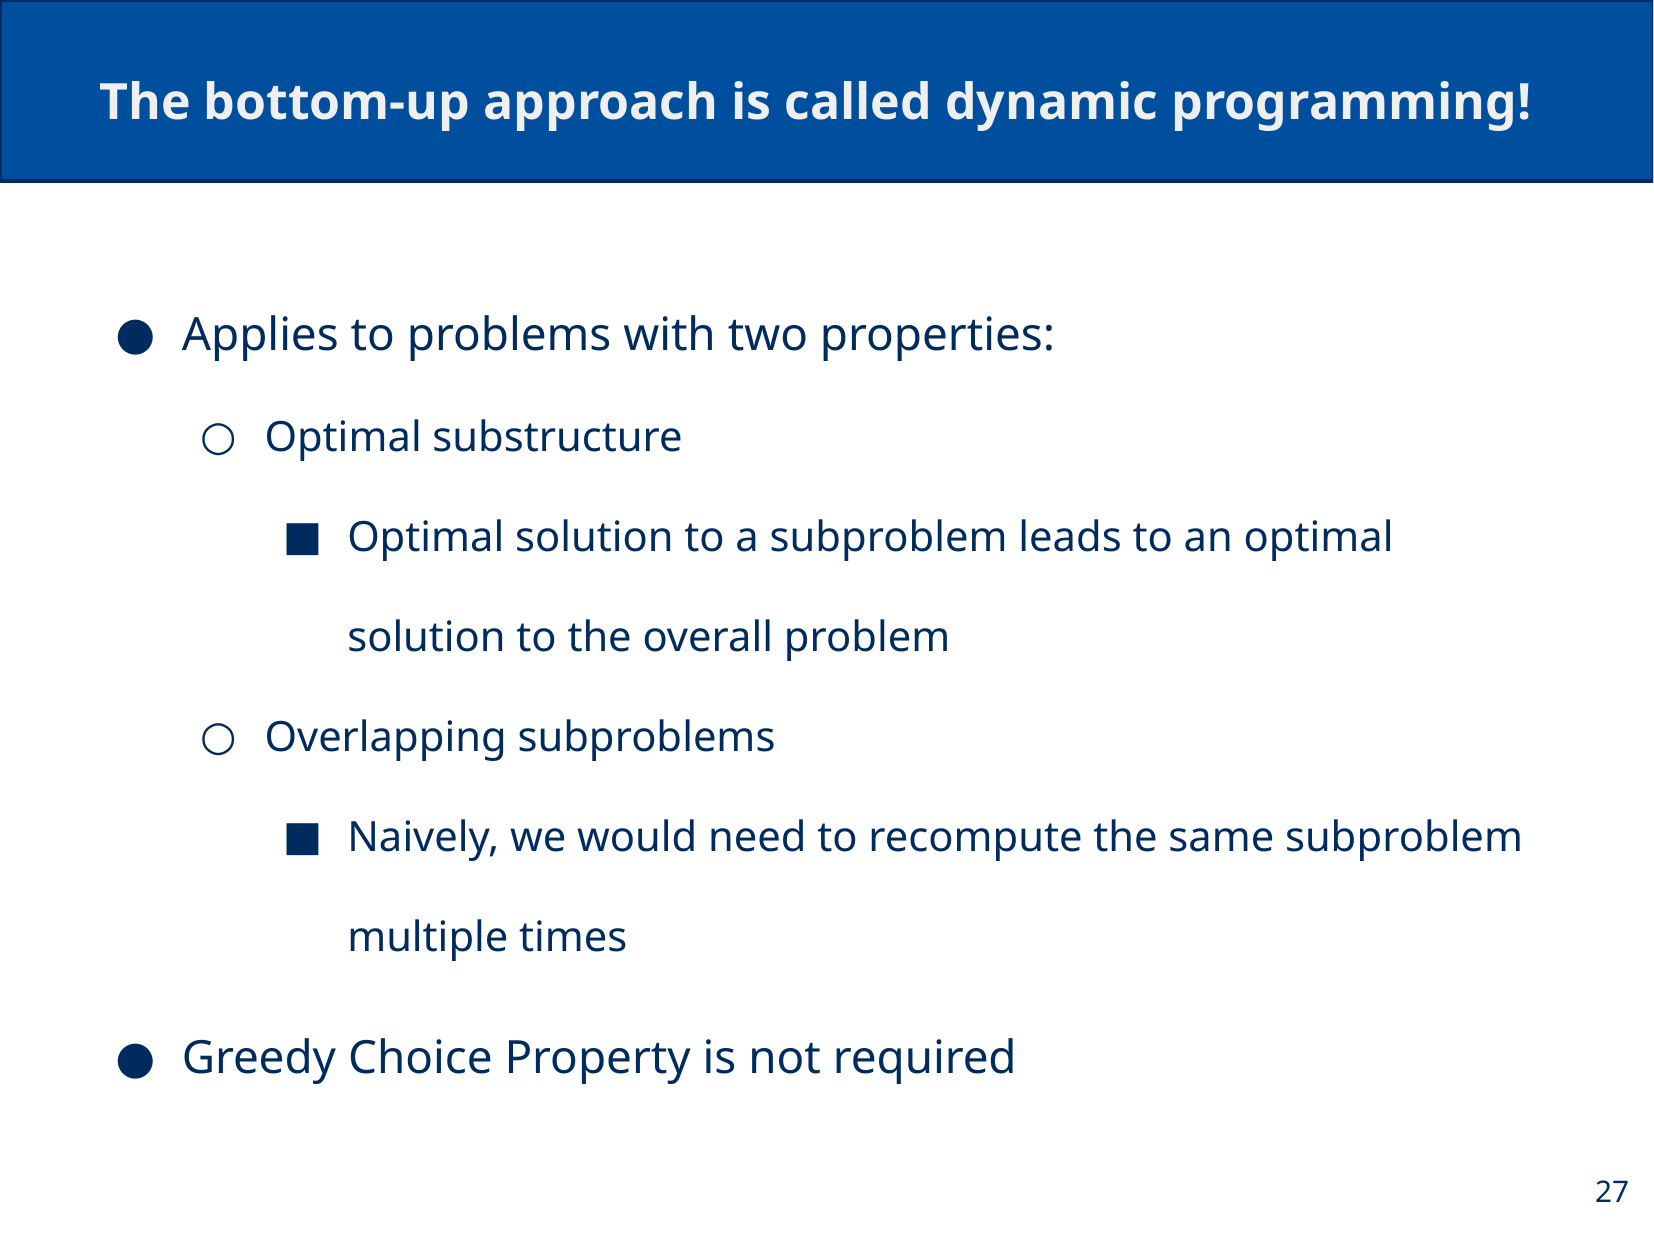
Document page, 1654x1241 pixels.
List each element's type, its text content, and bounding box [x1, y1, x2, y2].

title The bottom-up approach is called dynamic programming! [82, 36, 1571, 146]
list Applies to problems with two properties: Optimal substructure Optimal solution to a subproblem leads to an optimal solution to the overall problem Overlapping subproblems Naively, we would need to recompute the same subproblem multiple times Greedy Choice Property is not required [82, 232, 1571, 1188]
slide_number 27 [1546, 1145, 1647, 1241]
